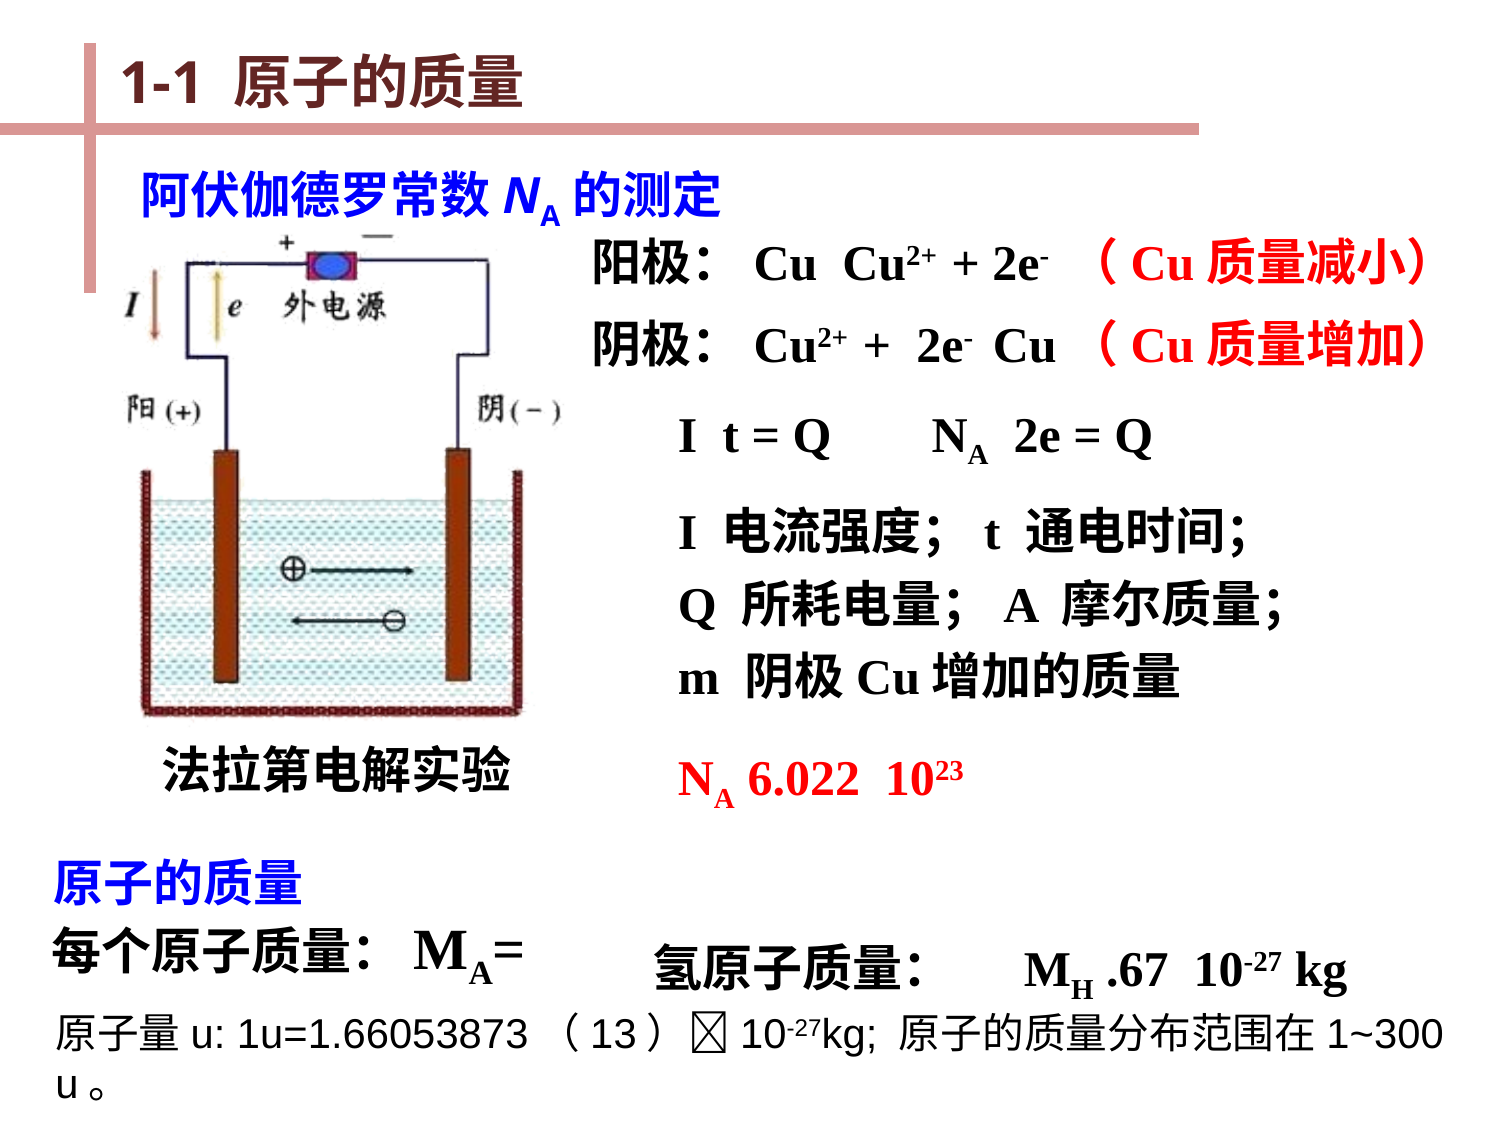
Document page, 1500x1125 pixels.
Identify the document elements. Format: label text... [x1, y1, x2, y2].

text_box 阿伏伽德罗常数NA的测定 [125, 122, 1319, 240]
text_box I 电流强度；t 通电时间； Q 所耗电量；A 摩尔质量； m 阴极Cu增加的质量 [663, 492, 1392, 712]
text_box 法拉第电解实验 [146, 740, 527, 806]
picture [88, 216, 615, 732]
text_box 氢原子质量： [637, 929, 968, 999]
text_box 原子的质量 [38, 813, 1232, 919]
text_box 原子量u: 1u=1.66053873（13）10-27kg; 原子的质量分布范围在1~300 u。 [40, 999, 1464, 1115]
text_box 1-1 原子的质量 [104, 37, 1341, 123]
